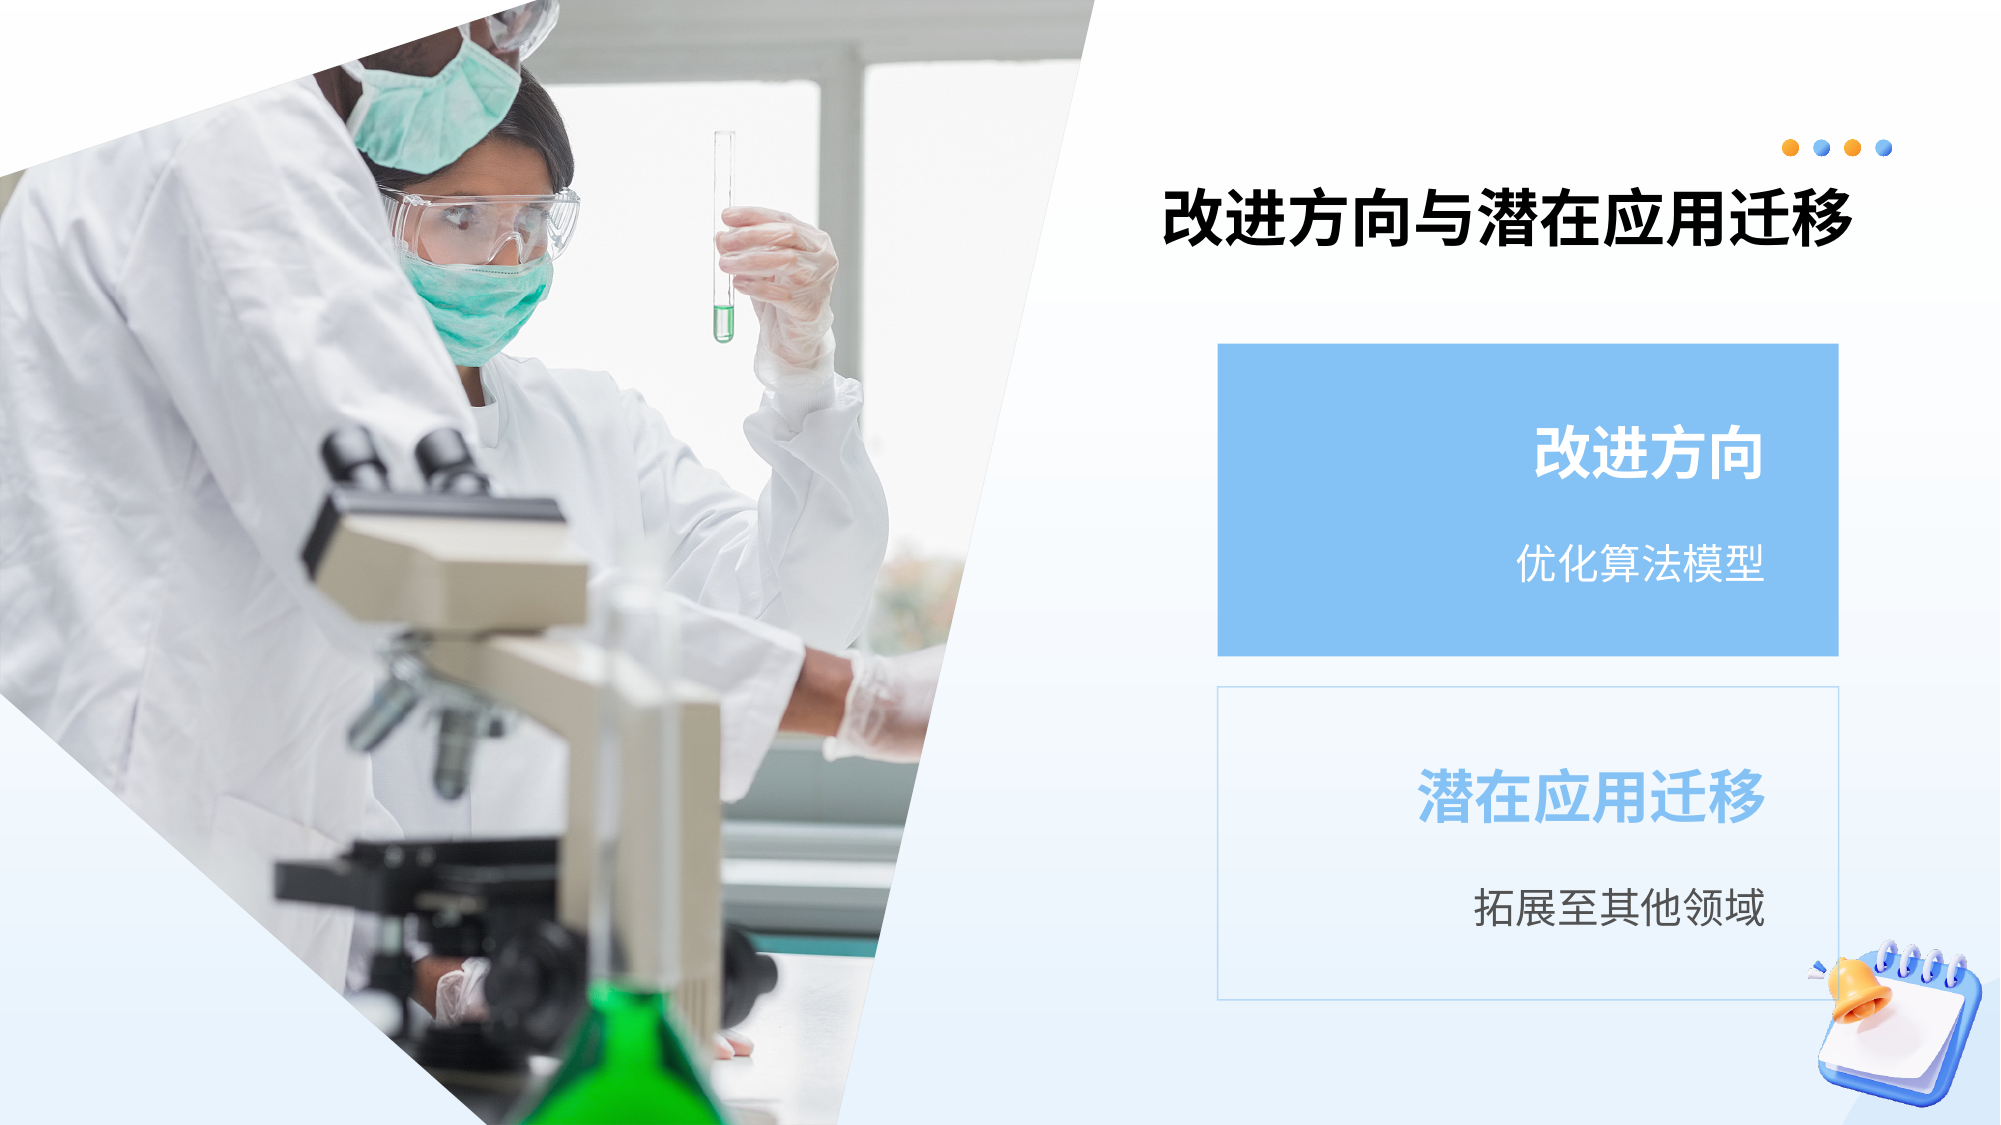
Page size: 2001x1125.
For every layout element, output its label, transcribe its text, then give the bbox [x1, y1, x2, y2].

title 改进方向与潜在应用迁移 [1115, 100, 1855, 255]
text_box 拓展至其他领域 [1270, 856, 1767, 955]
text_box [1217, 342, 1840, 657]
text_box 优化算法模型 [1270, 512, 1767, 612]
text_box [1217, 686, 1840, 1001]
text_box 潜在应用迁移 [1270, 731, 1767, 830]
picture [1798, 934, 1987, 1112]
text_box 改进方向 [1270, 388, 1767, 487]
picture [0, 0, 1095, 1125]
